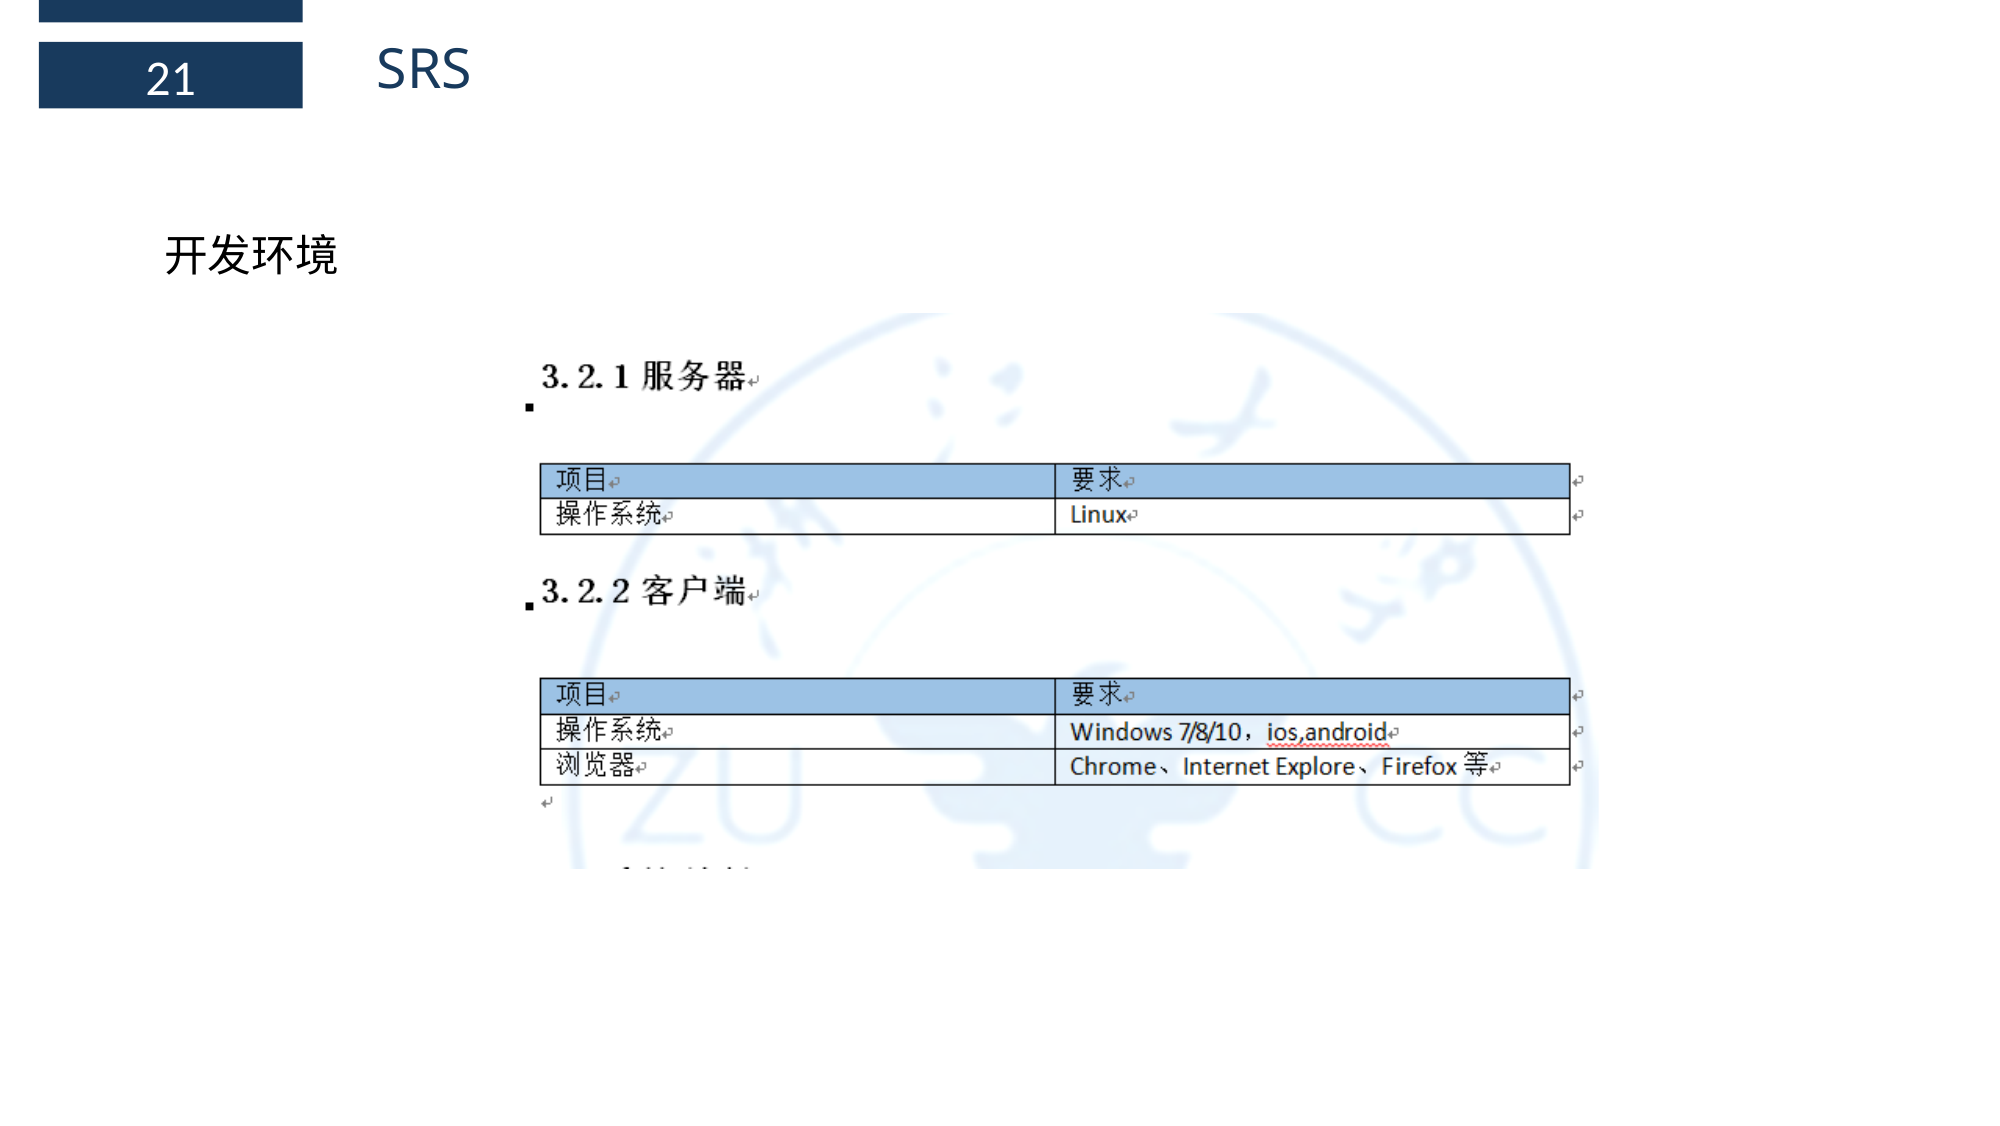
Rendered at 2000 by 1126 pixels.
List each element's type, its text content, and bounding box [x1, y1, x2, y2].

picture [432, 313, 1707, 869]
text_box [37, 0, 305, 24]
text_box 开发环境 [149, 220, 398, 288]
text_box 21 [37, 40, 305, 111]
text_box SRS [361, 26, 1355, 108]
